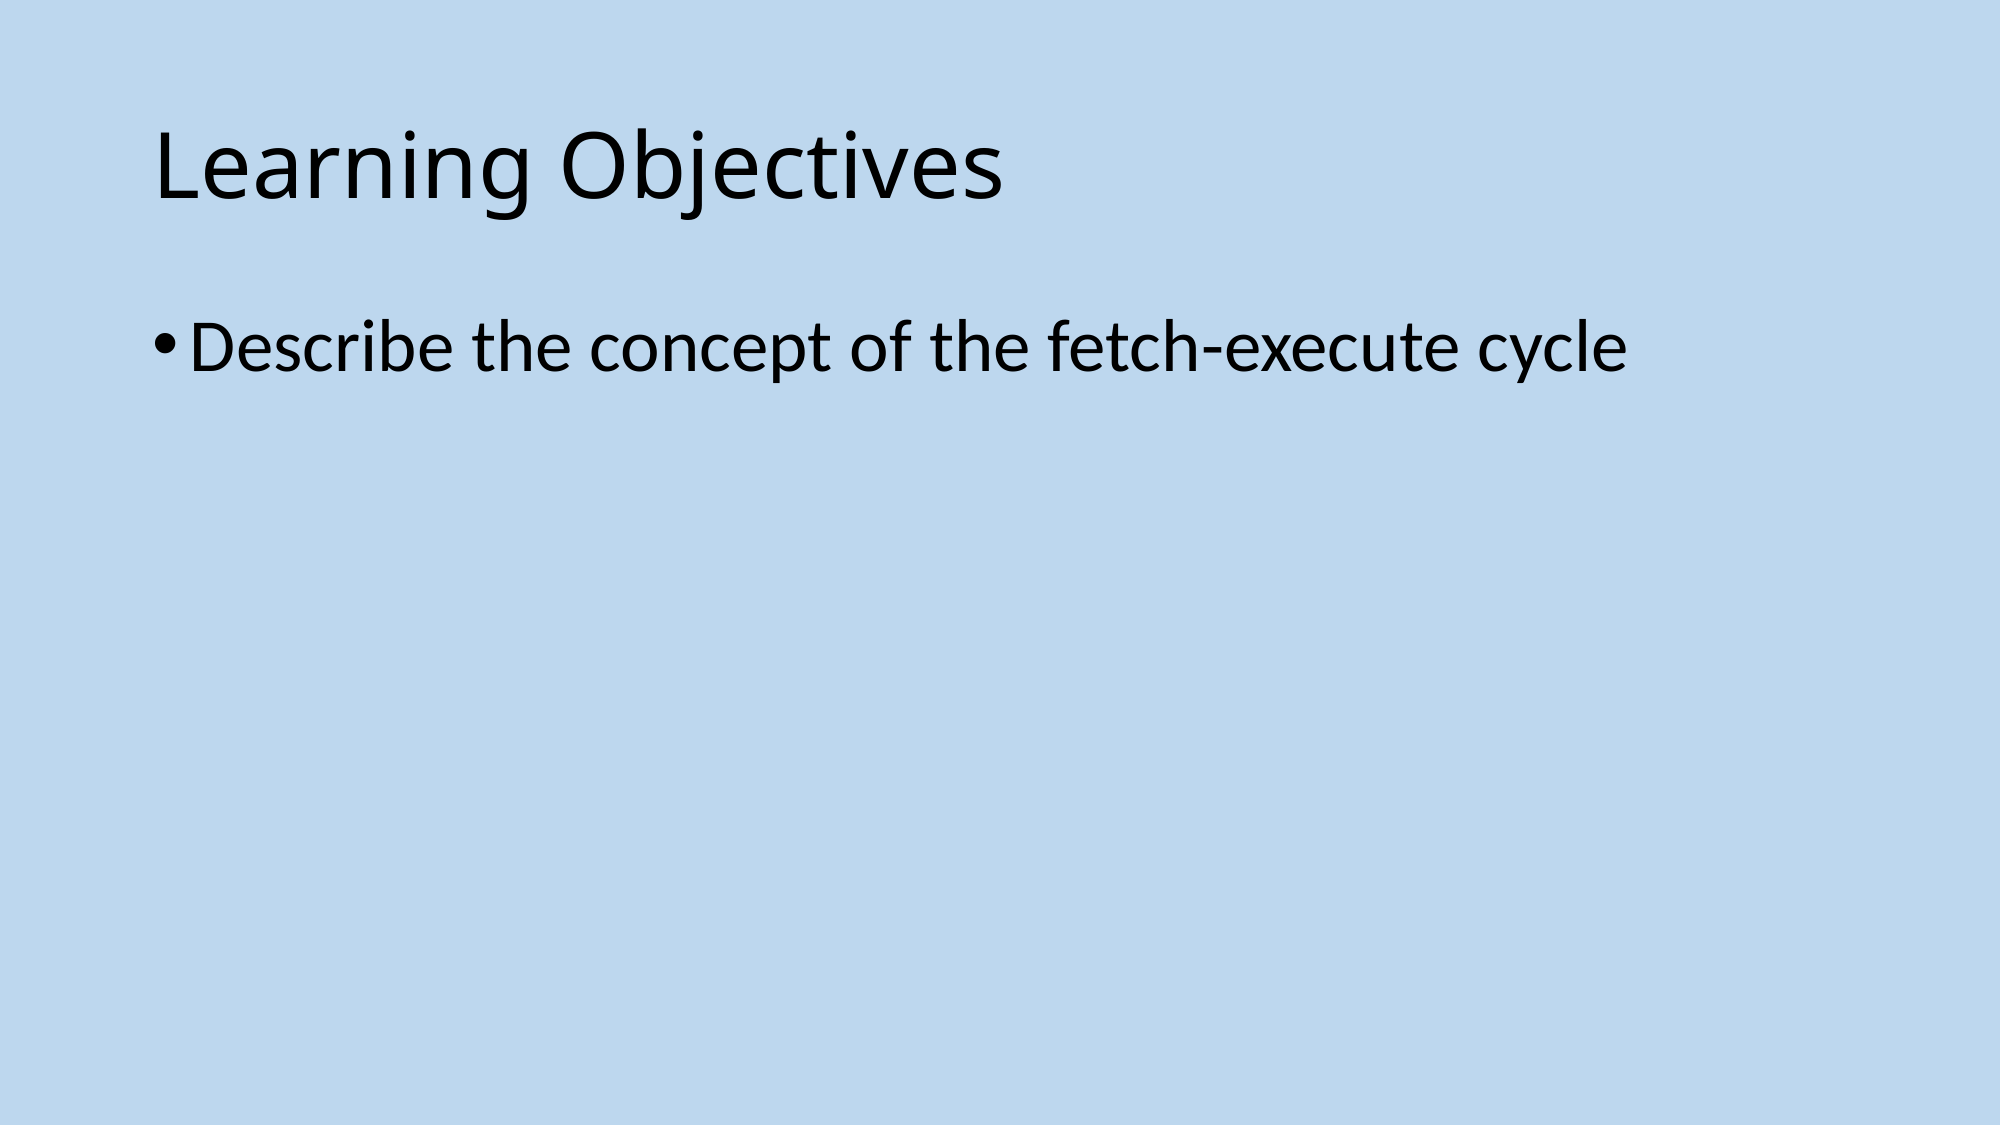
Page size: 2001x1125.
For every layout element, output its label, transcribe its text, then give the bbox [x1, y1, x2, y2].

list Describe the concept of the fetch-execute cycle [137, 299, 1863, 1014]
title Learning Objectives [137, 59, 1863, 278]
